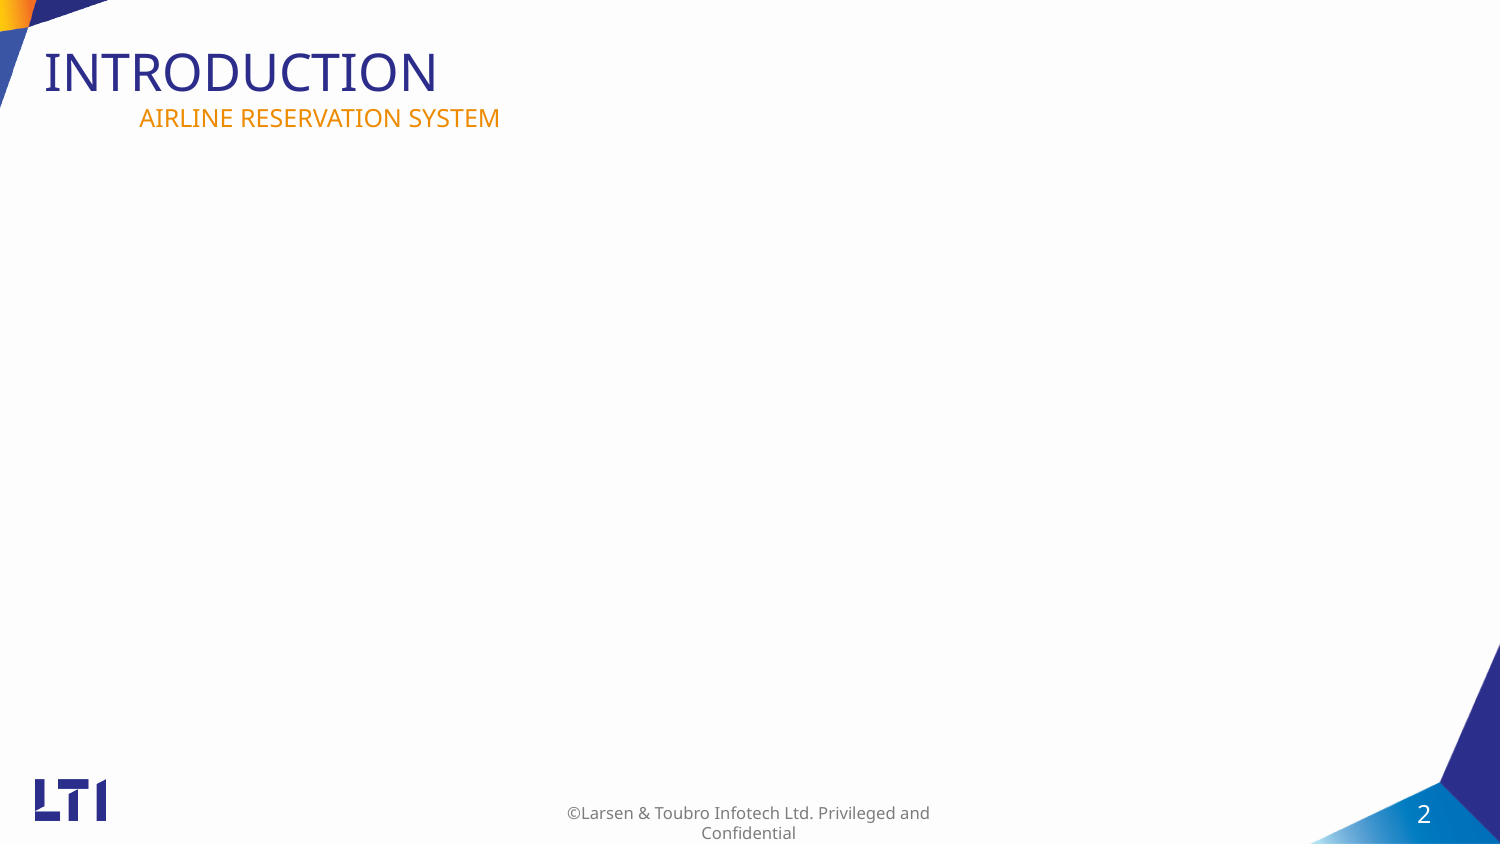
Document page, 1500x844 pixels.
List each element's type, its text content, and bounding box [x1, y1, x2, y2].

list AIRLINE RESERVATION SYSTEM [139, 102, 1363, 143]
picture [35, 779, 106, 821]
title INTRODUCTION [43, 38, 1362, 104]
picture [0, 0, 109, 110]
picture [1288, 640, 1500, 844]
